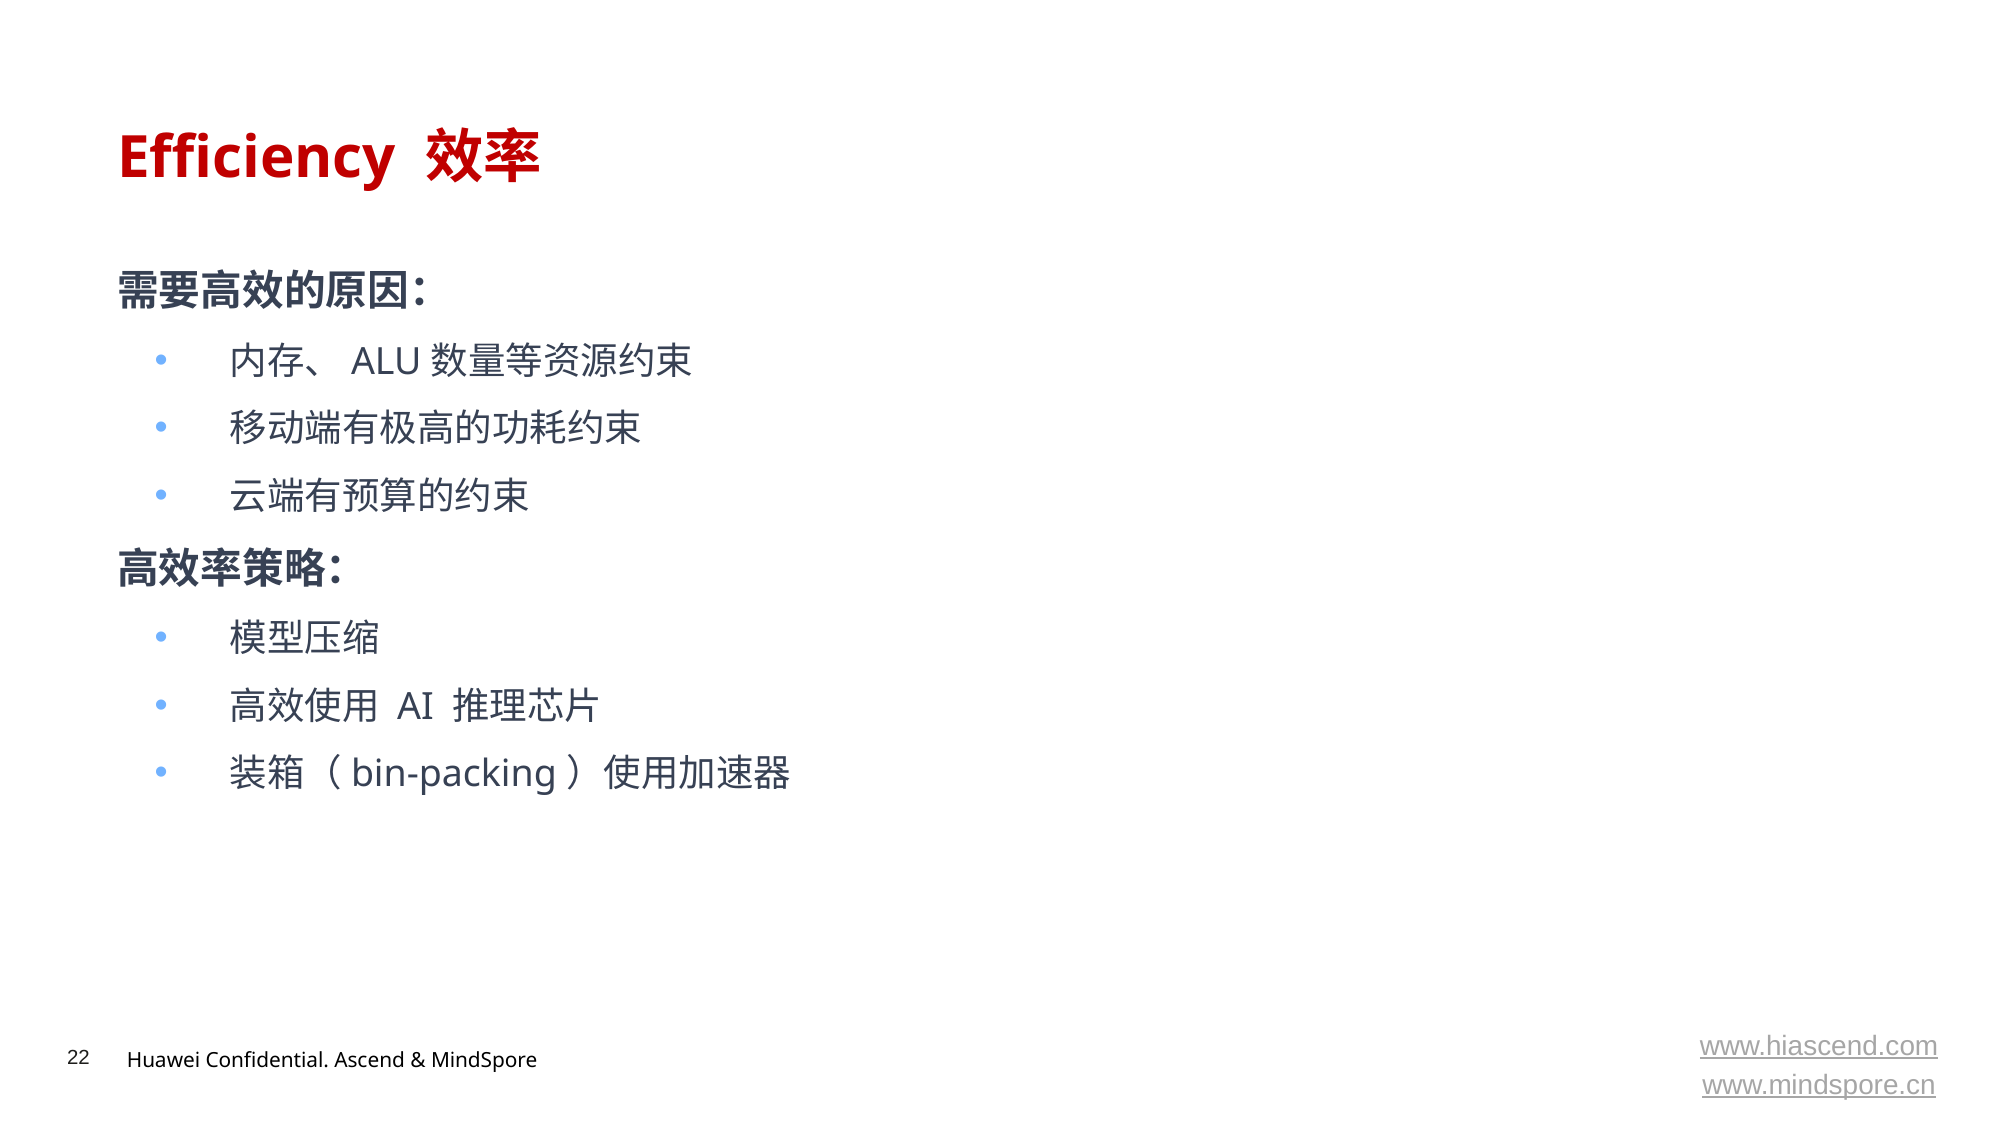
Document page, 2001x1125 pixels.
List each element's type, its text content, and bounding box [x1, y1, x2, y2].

title Efficiency 效率 [102, 111, 1901, 209]
list 需要高效的原因： 内存、ALU数量等资源约束 移动端有极高的功耗约束 云端有预算的约束 高效率策略： 模型压缩 高效使用 AI 推理芯片 装箱（bin-packing）使用加速器 [102, 231, 1901, 988]
